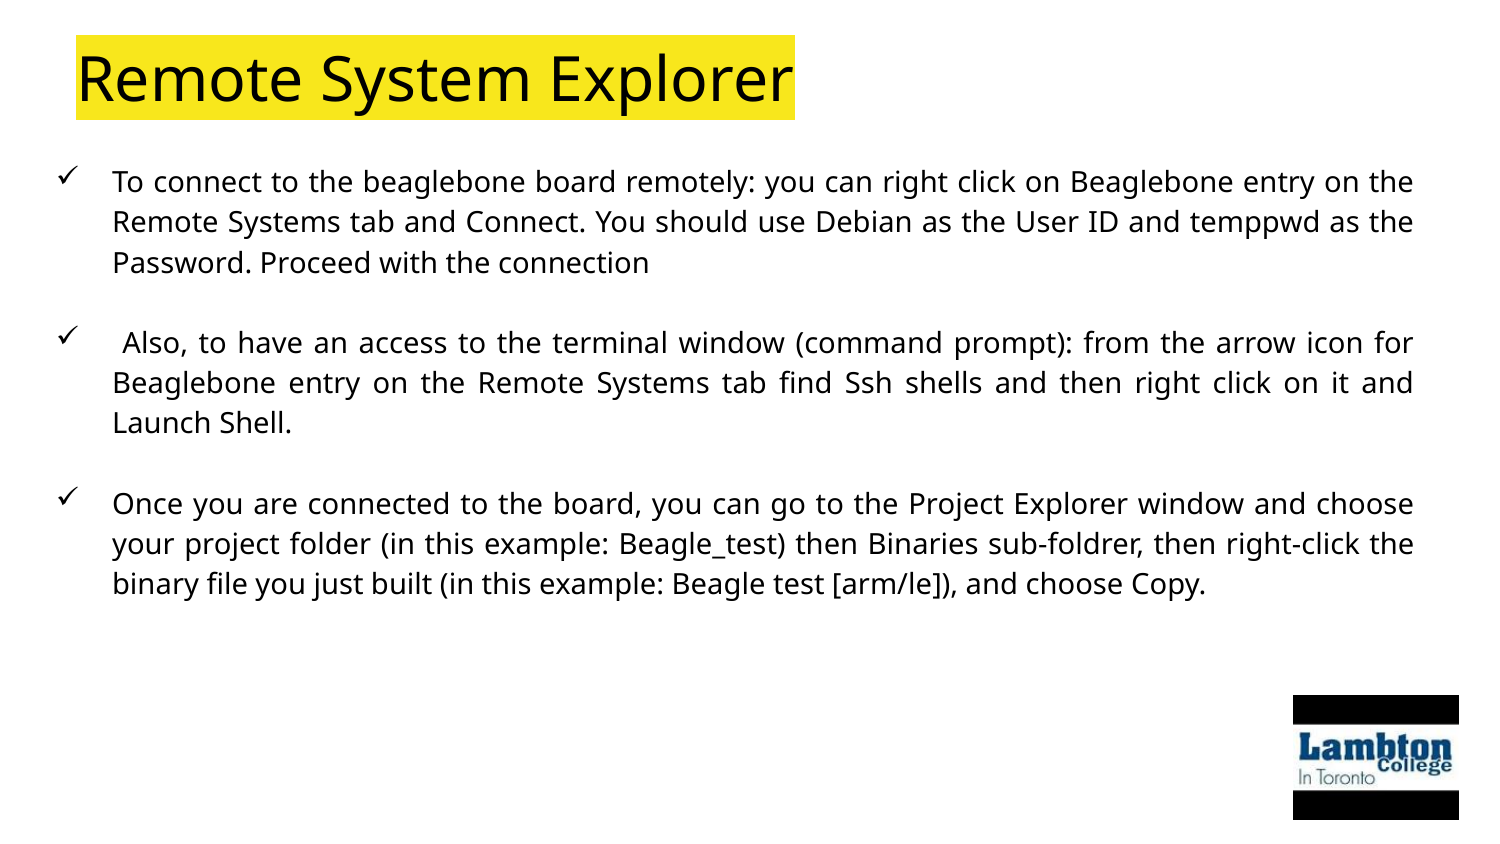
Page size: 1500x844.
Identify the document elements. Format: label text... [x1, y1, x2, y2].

list To connect to the beaglebone board remotely: you can right click on Beaglebone entry on the Remote Systems tab and Connect. You should use Debian as the User ID and temppwd as the Password. Proceed with the connection Also, to have an access to the terminal window (command prompt): from the arrow icon for Beaglebone entry on the Remote Systems tab find Ssh shells and then right click on it and Launch Shell. Once you are connected to the board, you can go to the Project Explorer window and choose your project folder (in this example: Beagle_test) then Binaries sub-foldrer, then right-click the binary file you just built (in this example: Beagle test [arm/le]), and choose Copy. [22, 143, 1431, 844]
title Remote System Explorer [60, 24, 1459, 119]
picture [1293, 694, 1459, 820]
